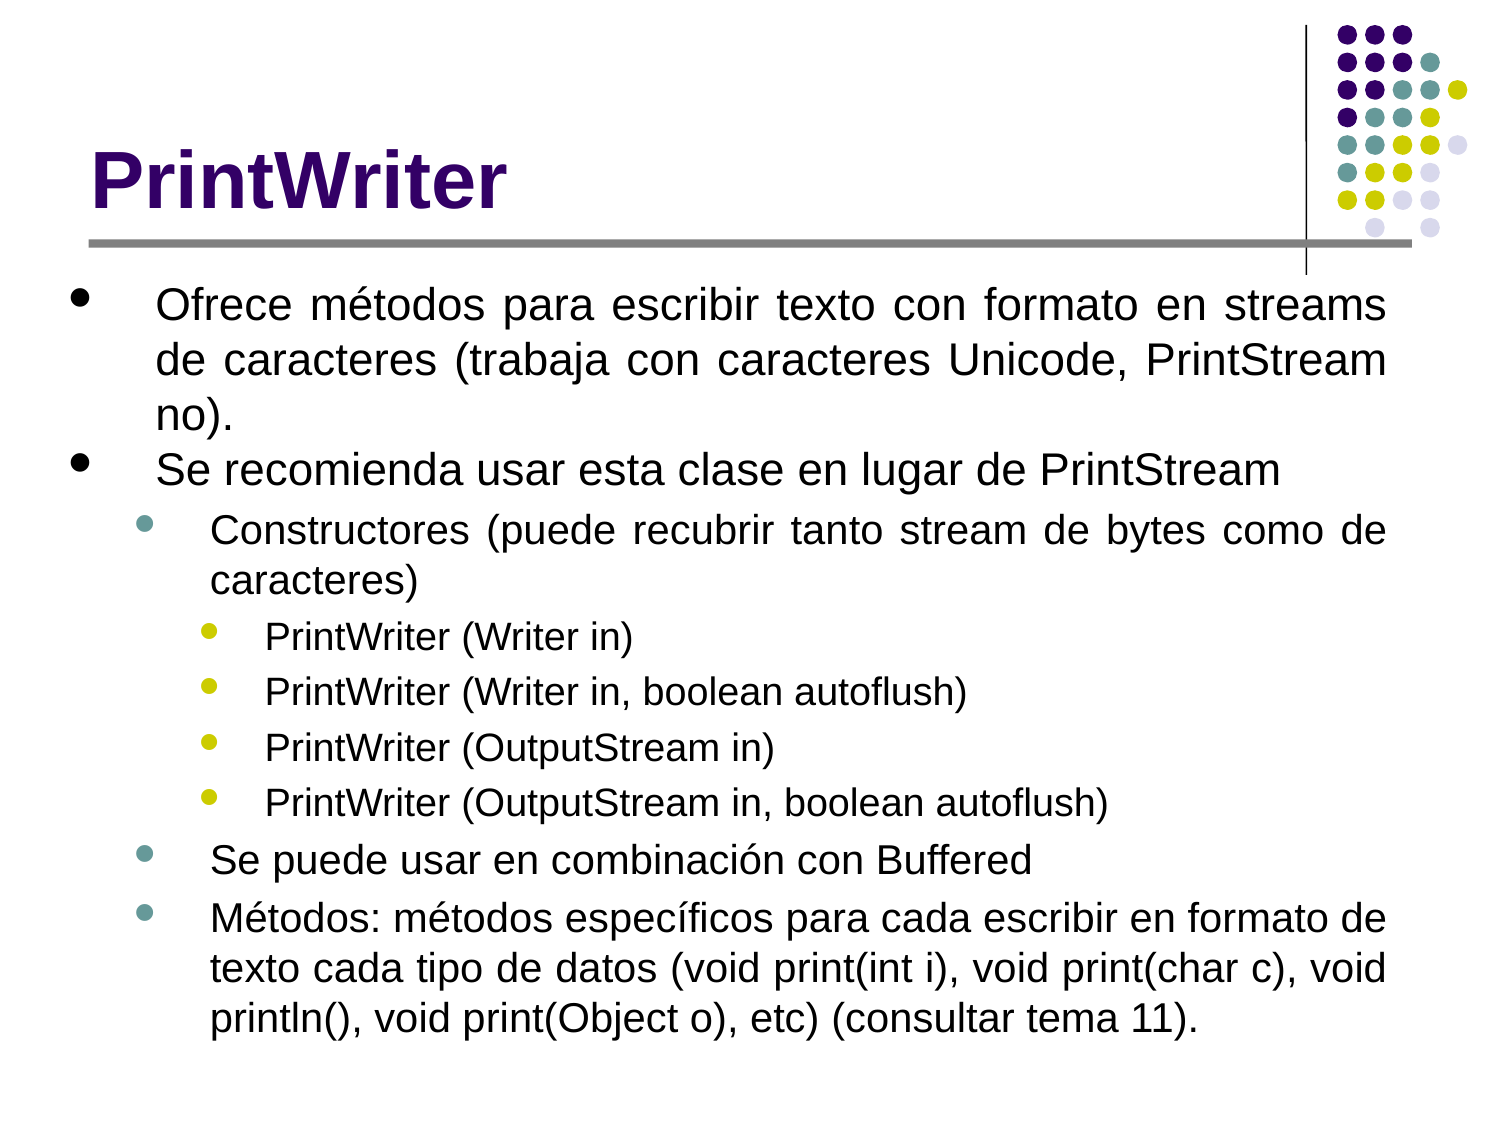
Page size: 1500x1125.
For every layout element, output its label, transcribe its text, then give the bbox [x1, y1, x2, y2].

title PrintWriter [75, 45, 1459, 233]
list Ofrece métodos para escribir texto con formato en streams de caracteres (trabaja con caracteres Unicode, PrintStream no). Se recomienda usar esta clase en lugar de PrintStream Constructores (puede recubrir tanto stream de bytes como de caracteres) PrintWriter (Writer in) PrintWriter (Writer in, boolean autoflush) PrintWriter (OutputStream in) PrintWriter (OutputStream in, boolean autoflush) Se puede usar en combinación con Buffered Métodos: métodos específicos para cada escribir en formato de texto cada tipo de datos (void print(int i), void print(char c), void println(), void print(Object o), etc) (consultar tema 11). [53, 267, 1404, 1071]
